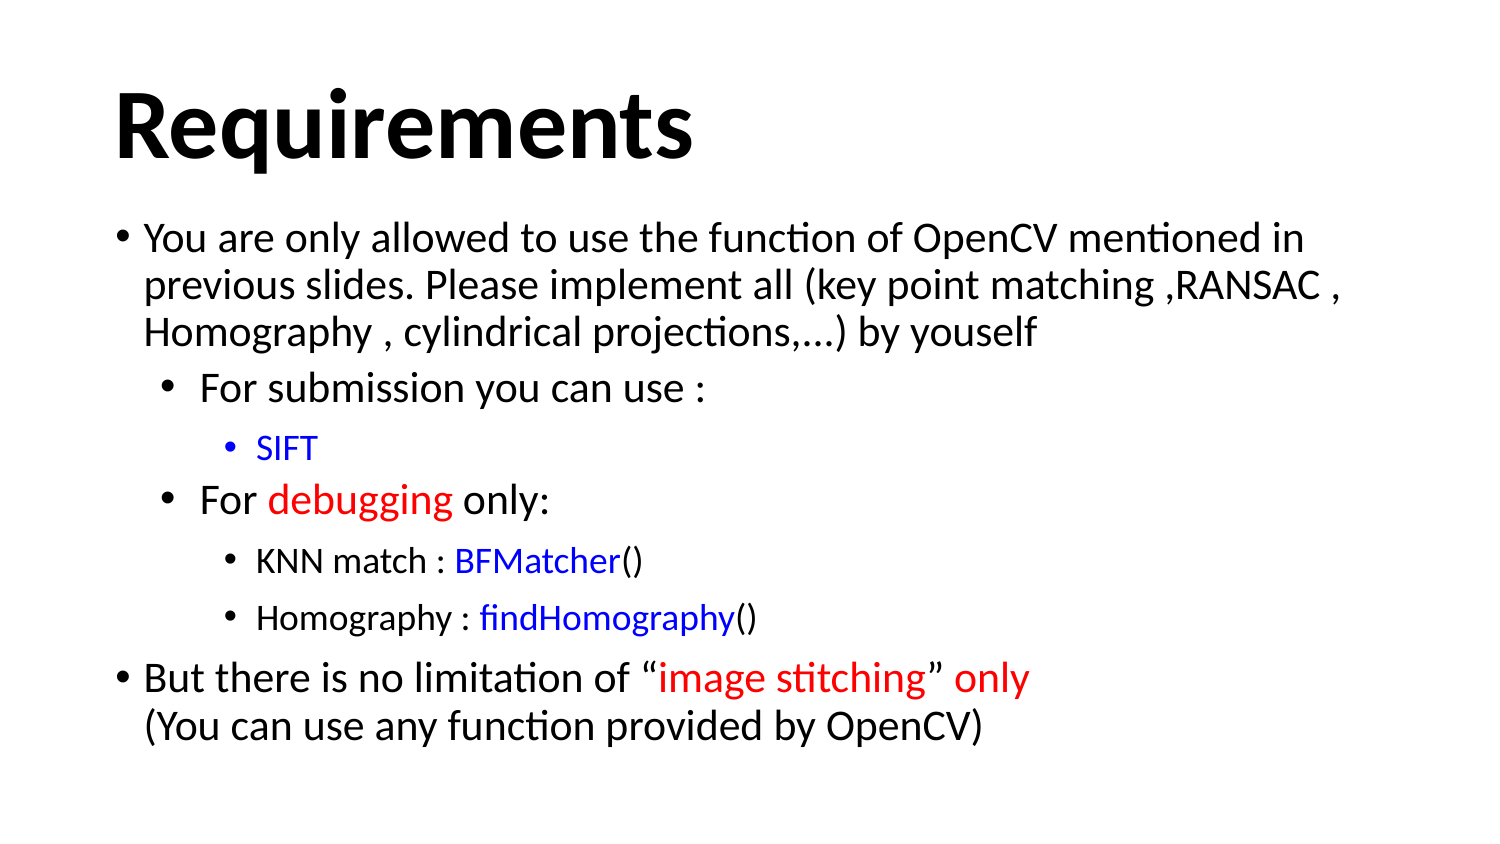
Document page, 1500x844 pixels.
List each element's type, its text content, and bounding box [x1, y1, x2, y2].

title Requirements [103, 44, 1397, 208]
list You are only allowed to use the function of OpenCV mentioned in previous slides. Please implement all (key point matching ,RANSAC , Homography , cylindrical projections,...) by youself For submission you can use : SIFT For debugging only: KNN match : BFMatcher() Homography : findHomography() But there is no limitation of “image stitching” only (You can use any function provided by OpenCV) [103, 208, 1397, 799]
